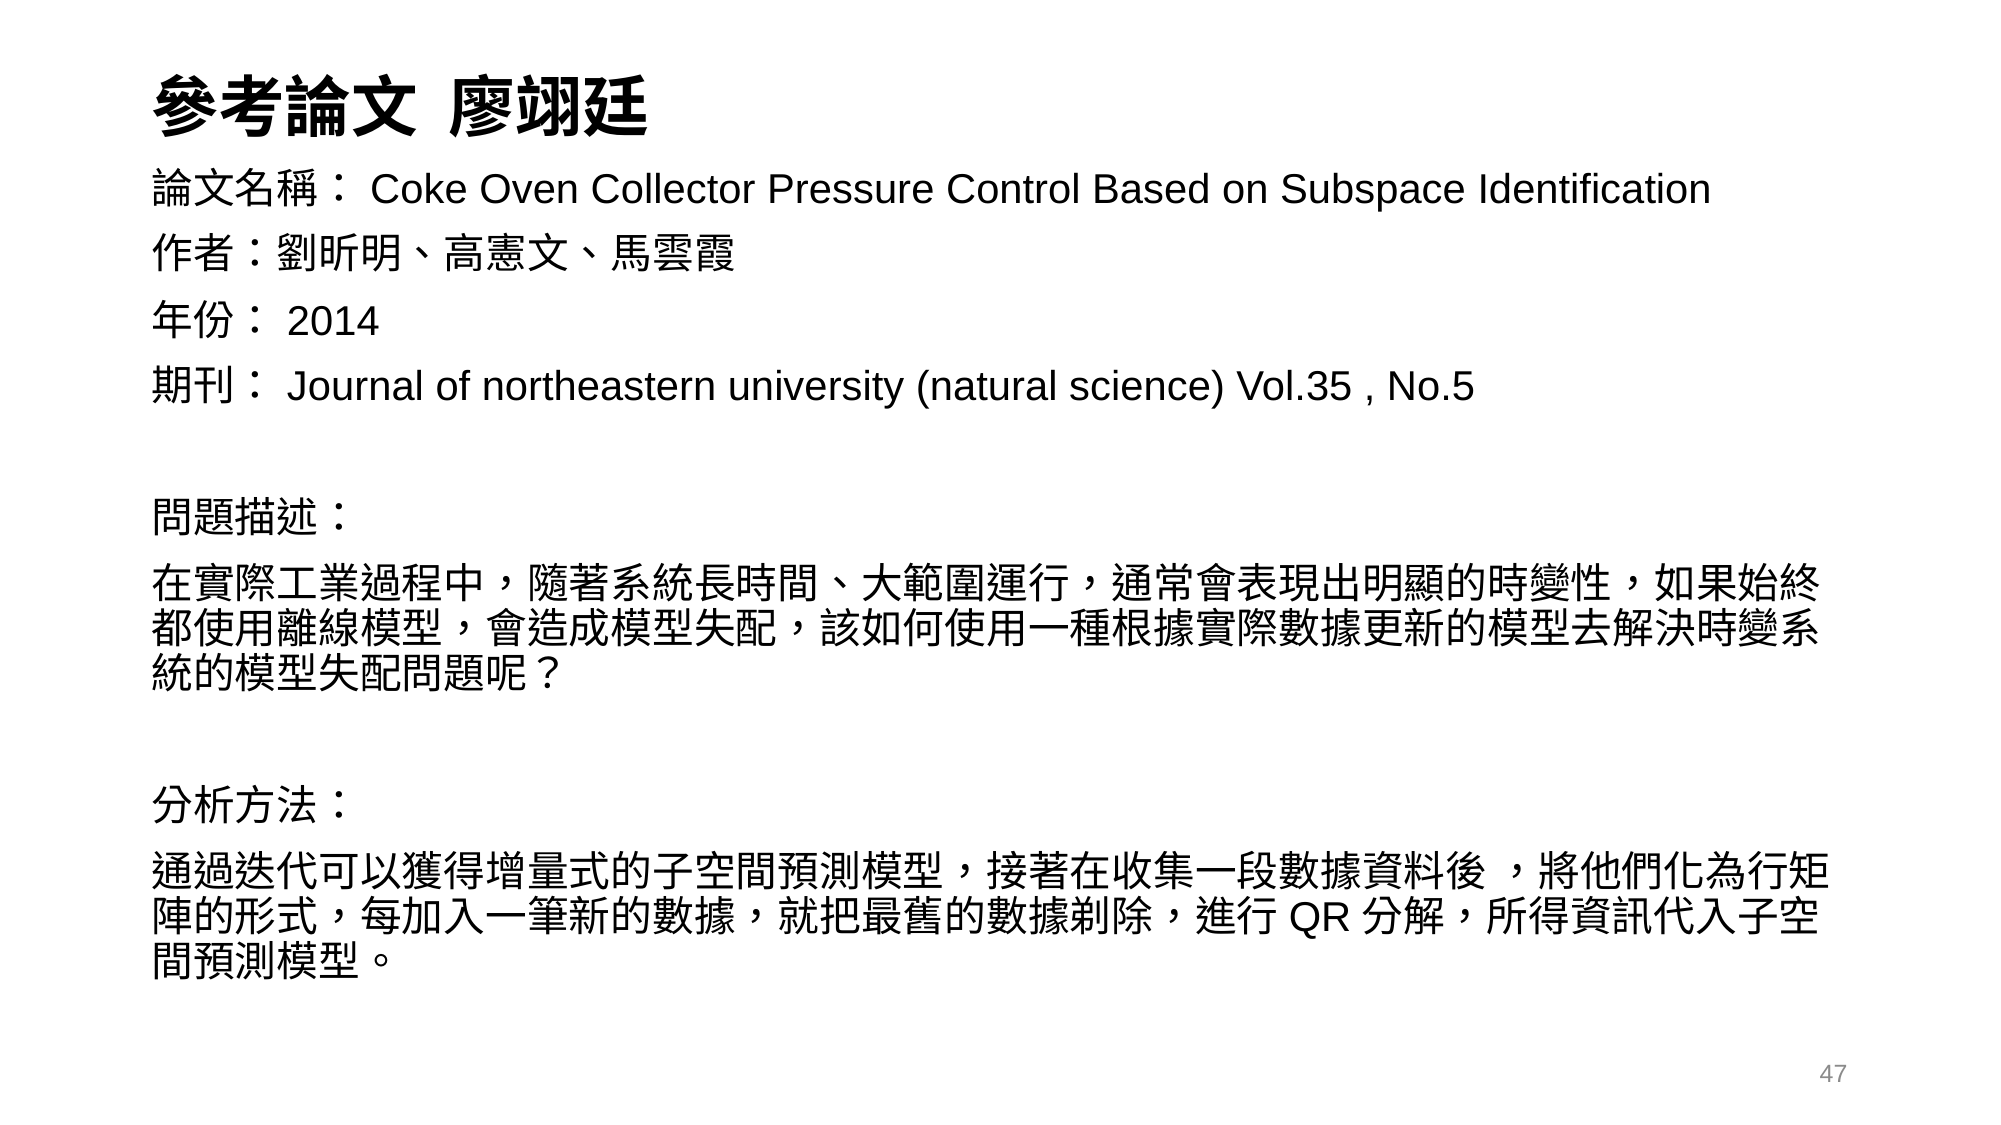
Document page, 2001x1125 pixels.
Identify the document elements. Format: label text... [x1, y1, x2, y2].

subtitle 參考論文 廖翊廷 論文名稱：Coke Oven Collector Pressure Control Based on Subspace Identification 作者：劉昕明、高憲文、馬雲霞 年份：2014 期刊：Journal of northeastern university (natural science) Vol.35 , No.5 問題描述： 在實際工業過程中，隨著系統長時間、大範圍運行，通常會表現出明顯的時變性，如果始終都使用離線模型，會造成模型失配，該如何使用一種根據實際數據更新的模型去解決時變系統的模型失配問題呢？ 分析方法： 通過迭代可以獲得增量式的子空間預測模型，接著在收集一段數據資料後 ，將他們化為行矩陣的形式，每加入一筆新的數據，就把最舊的數據剃除，進行QR分解，所得資訊代入子空間預測模型。 [136, 66, 1864, 997]
slide_number 47 [1412, 1042, 1863, 1103]
